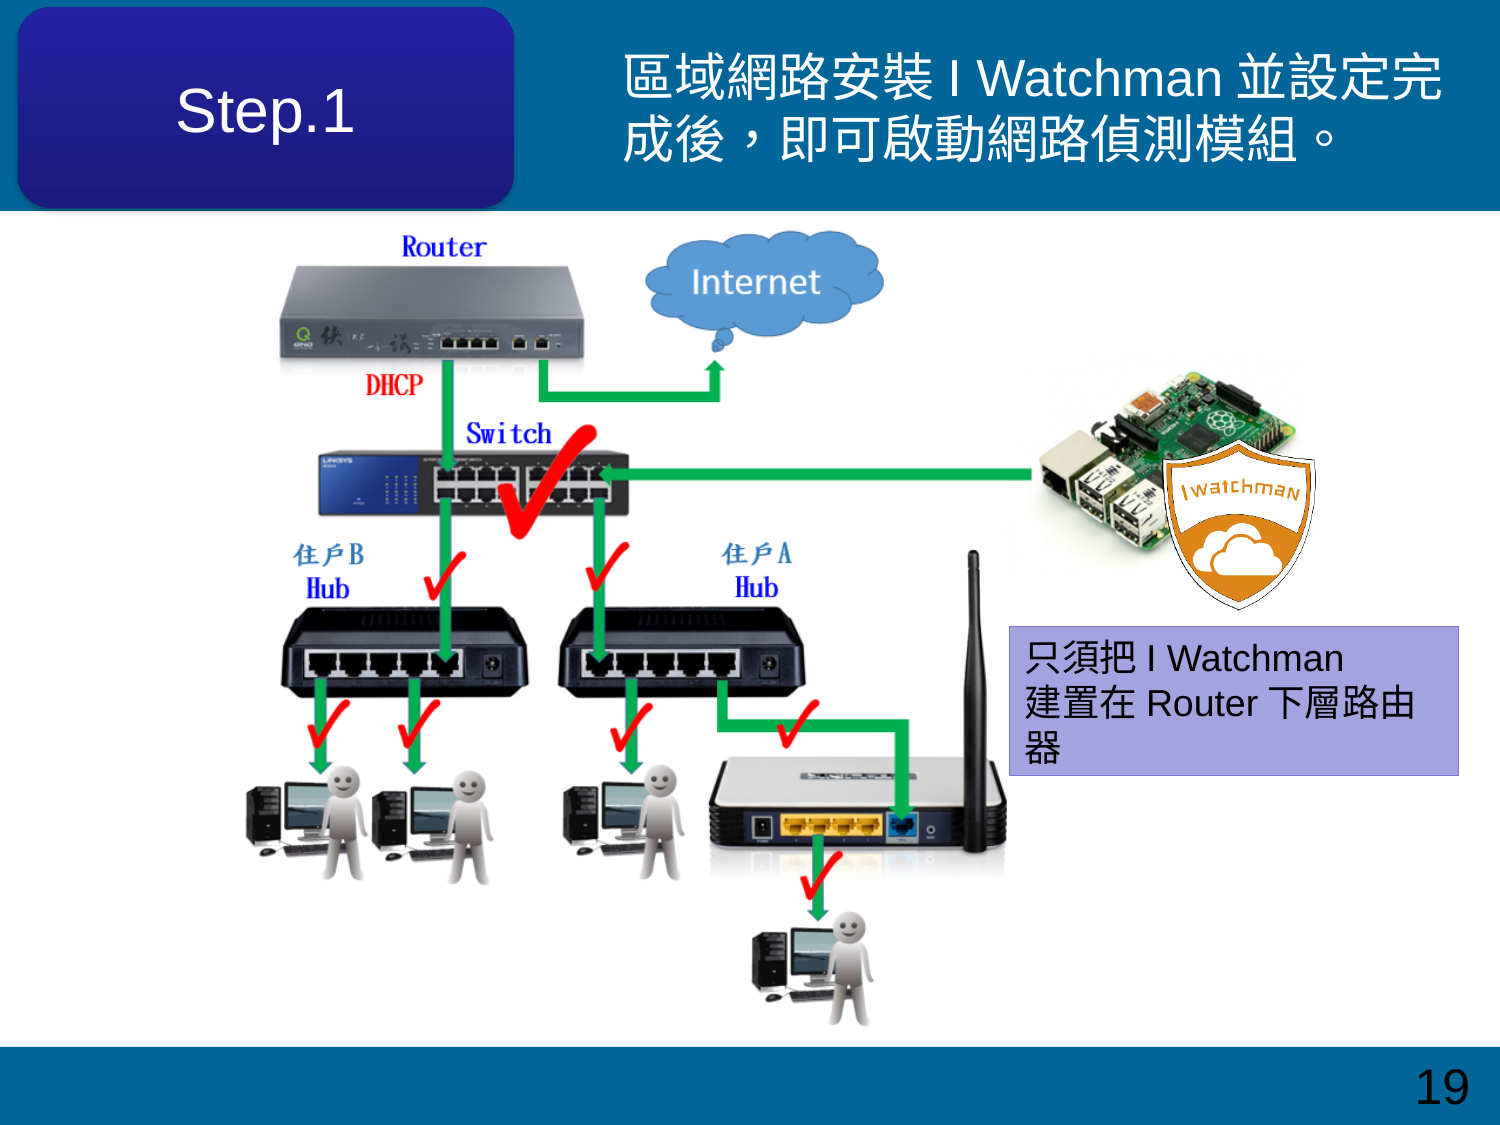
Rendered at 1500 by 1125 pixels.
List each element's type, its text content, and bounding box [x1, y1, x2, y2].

text_box 區域網路安裝I Watchman並設定完成後，即可啟動網路偵測模組。 [608, 36, 1459, 177]
picture [241, 219, 1325, 1033]
text_box Step.1 [17, 7, 514, 209]
slide_number 19 [1399, 1046, 1500, 1125]
text_box 只須把I Watchman 建置在Router下層路由器 [1309, 626, 1459, 776]
